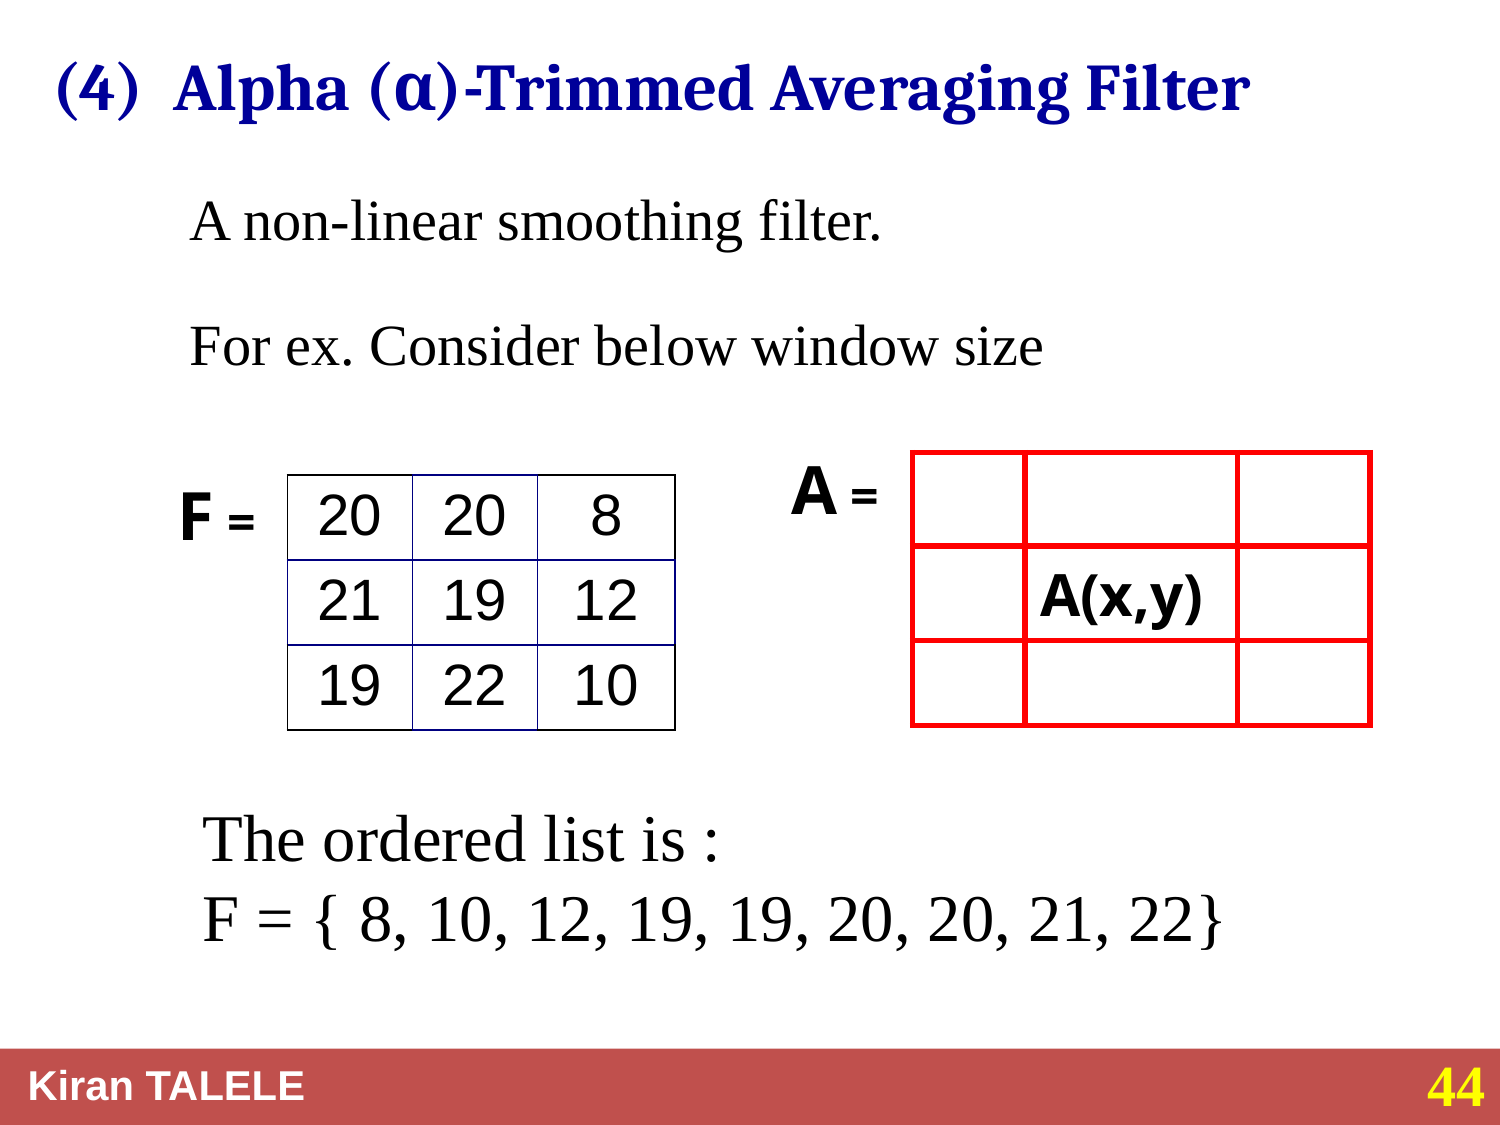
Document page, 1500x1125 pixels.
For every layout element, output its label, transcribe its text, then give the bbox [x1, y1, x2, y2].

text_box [0, 1040, 1500, 1125]
table_cell 21 [288, 561, 412, 644]
table_header 8 [538, 476, 674, 559]
table_cell 22 [413, 646, 537, 729]
table_cell 10 [538, 646, 674, 729]
table_cell A(x,y) [1028, 549, 1235, 638]
text_box F = [162, 466, 275, 563]
text_box (4) Alpha (α)-Trimmed Averaging Filter [37, 24, 1388, 143]
text_box A = [776, 440, 1175, 537]
table_header 20 [413, 476, 537, 559]
table_cell [1240, 549, 1367, 638]
text_box A non-linear smoothing filter. [174, 174, 1413, 261]
table_header [915, 455, 1022, 543]
table_cell 19 [413, 561, 537, 644]
table_cell 19 [288, 646, 412, 729]
table_cell [915, 643, 1022, 723]
table_cell [1240, 643, 1367, 723]
text_box For ex. Consider below window size [174, 299, 1100, 457]
table_header [1028, 455, 1235, 543]
table_cell [915, 549, 1022, 638]
table_header 20 [288, 476, 412, 559]
table_cell 12 [538, 561, 674, 644]
table_cell [1028, 643, 1235, 723]
text_box The ordered list is : F = { 8, 10, 12, 19, 19, 20, 20, 21, 22} [187, 787, 1363, 965]
table_header [1240, 455, 1367, 543]
